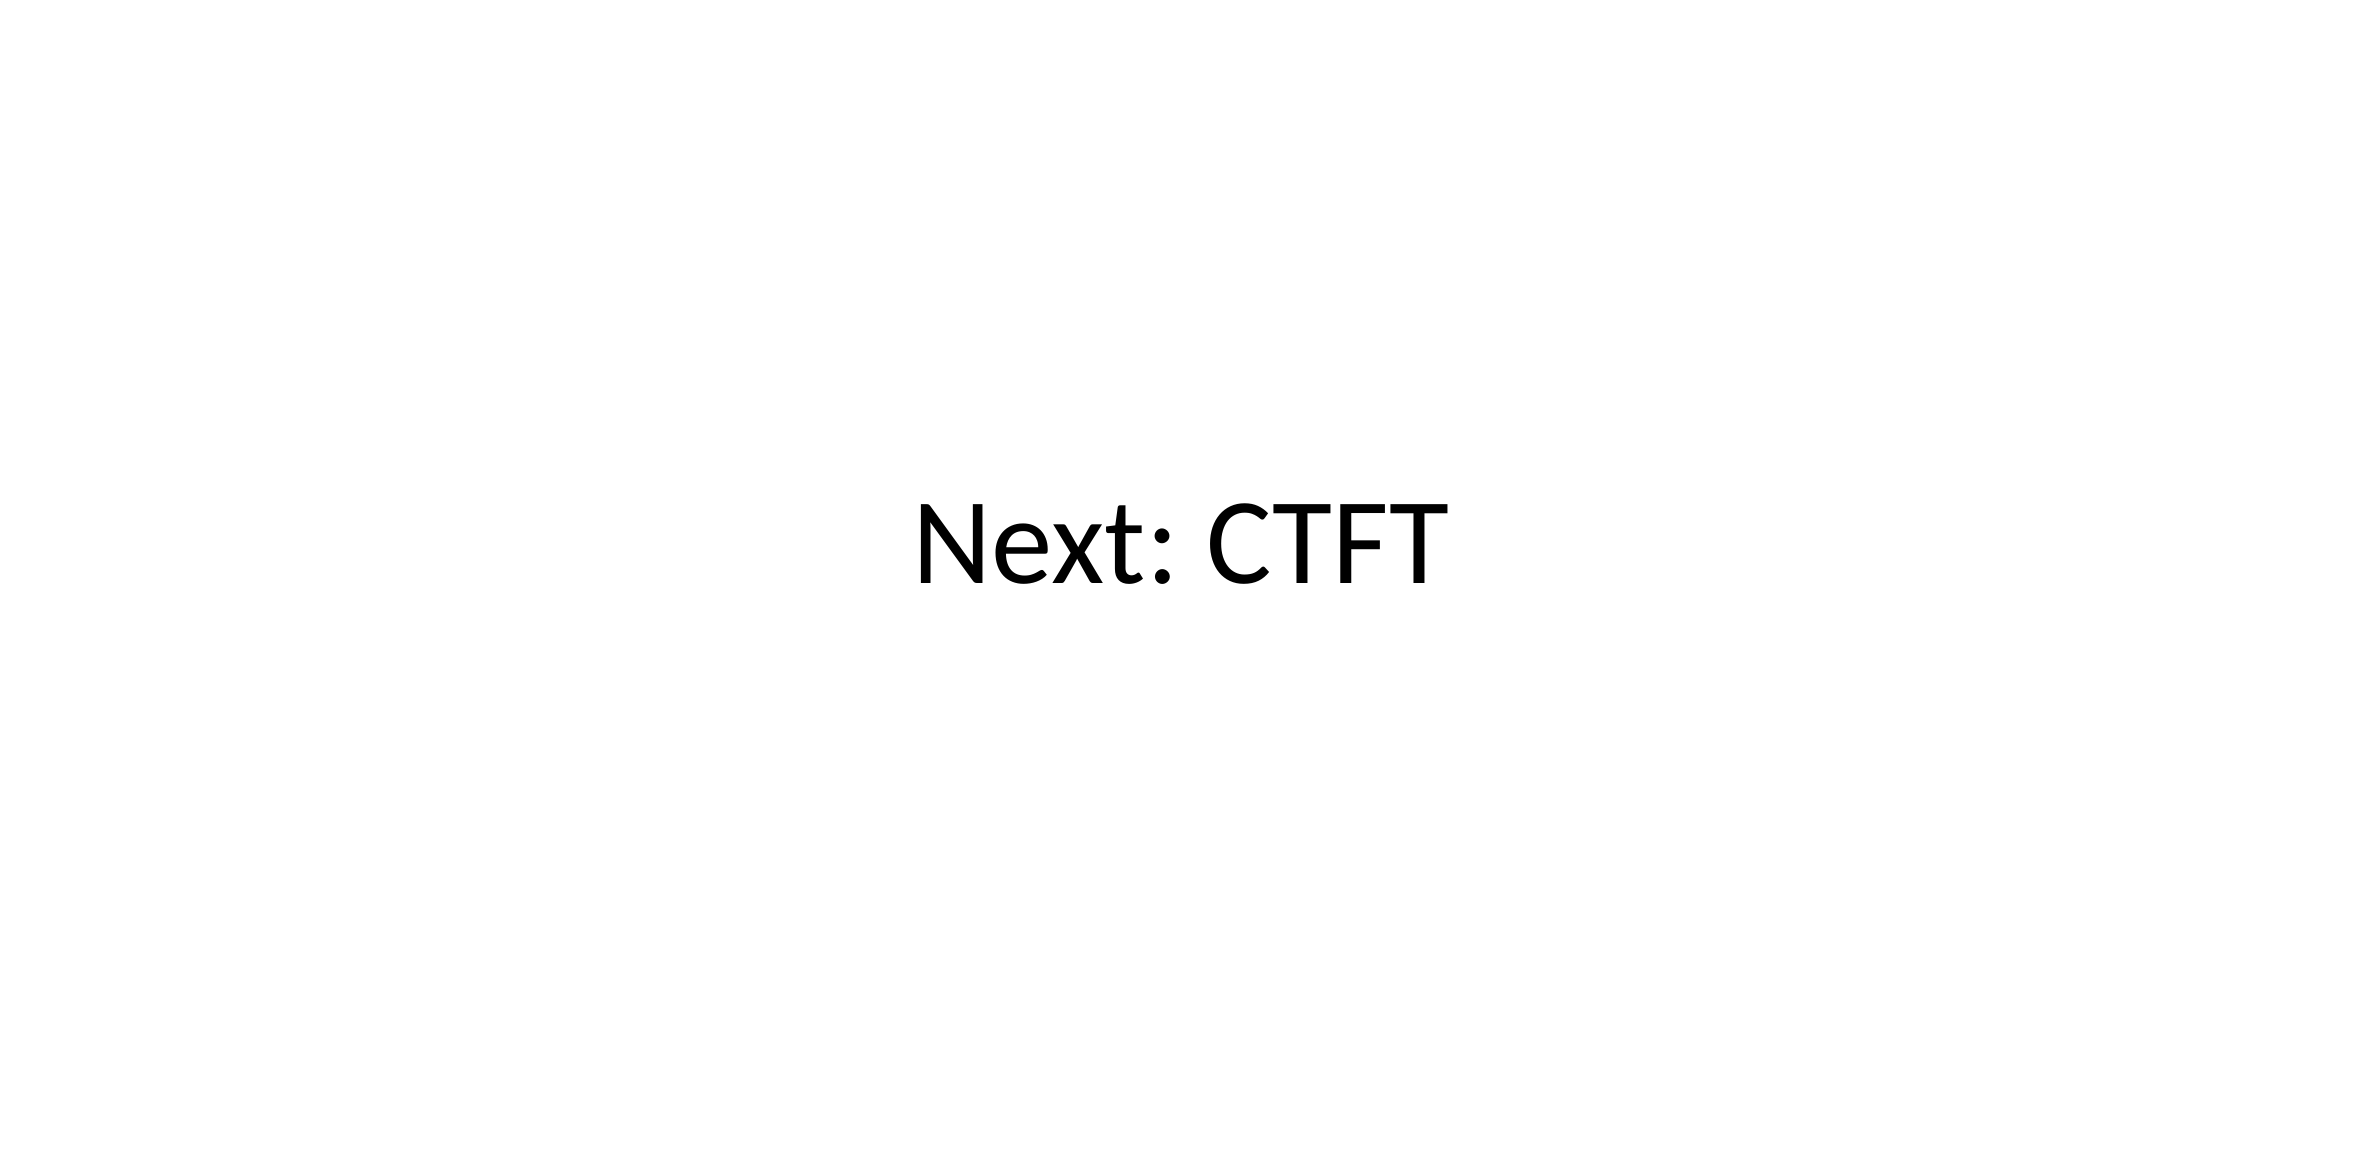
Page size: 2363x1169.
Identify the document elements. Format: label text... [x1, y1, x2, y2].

title Next: CTFT [118, 436, 2245, 632]
